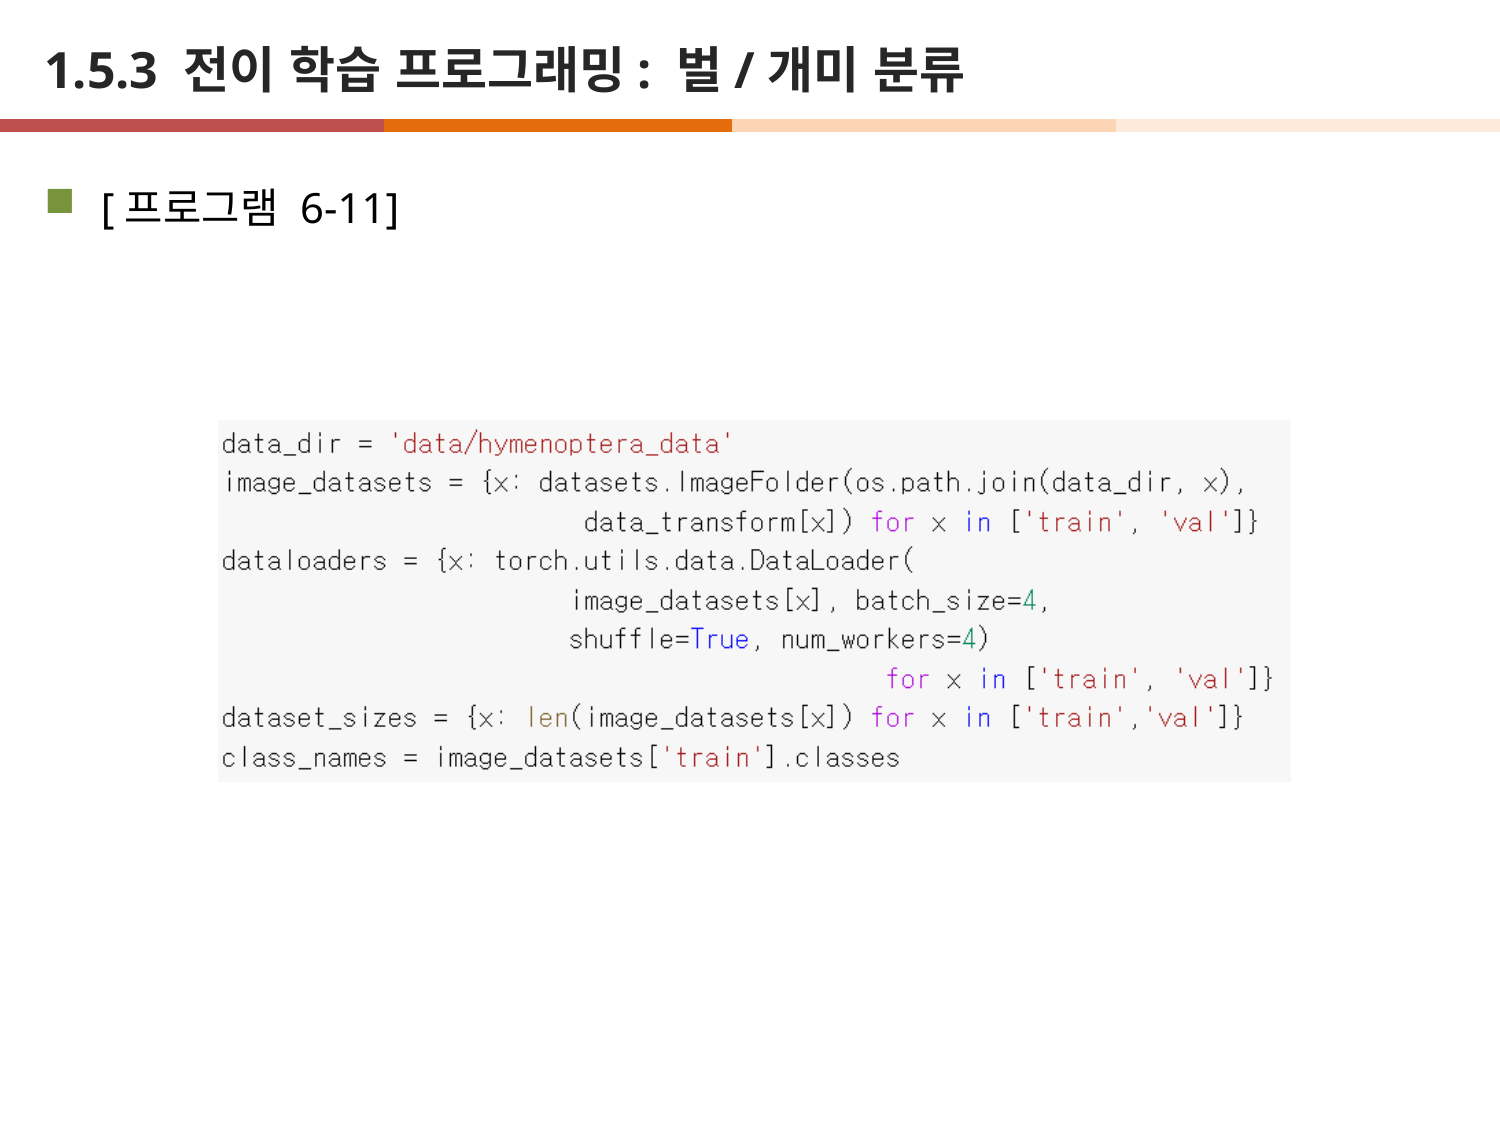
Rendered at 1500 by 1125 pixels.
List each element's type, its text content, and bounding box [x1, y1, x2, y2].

title 1.5.3 전이 학습 프로그래밍: 벌/개미 분류 [29, 23, 1270, 114]
picture [218, 420, 1291, 782]
list [프로그램 6-11] [29, 148, 1471, 1083]
